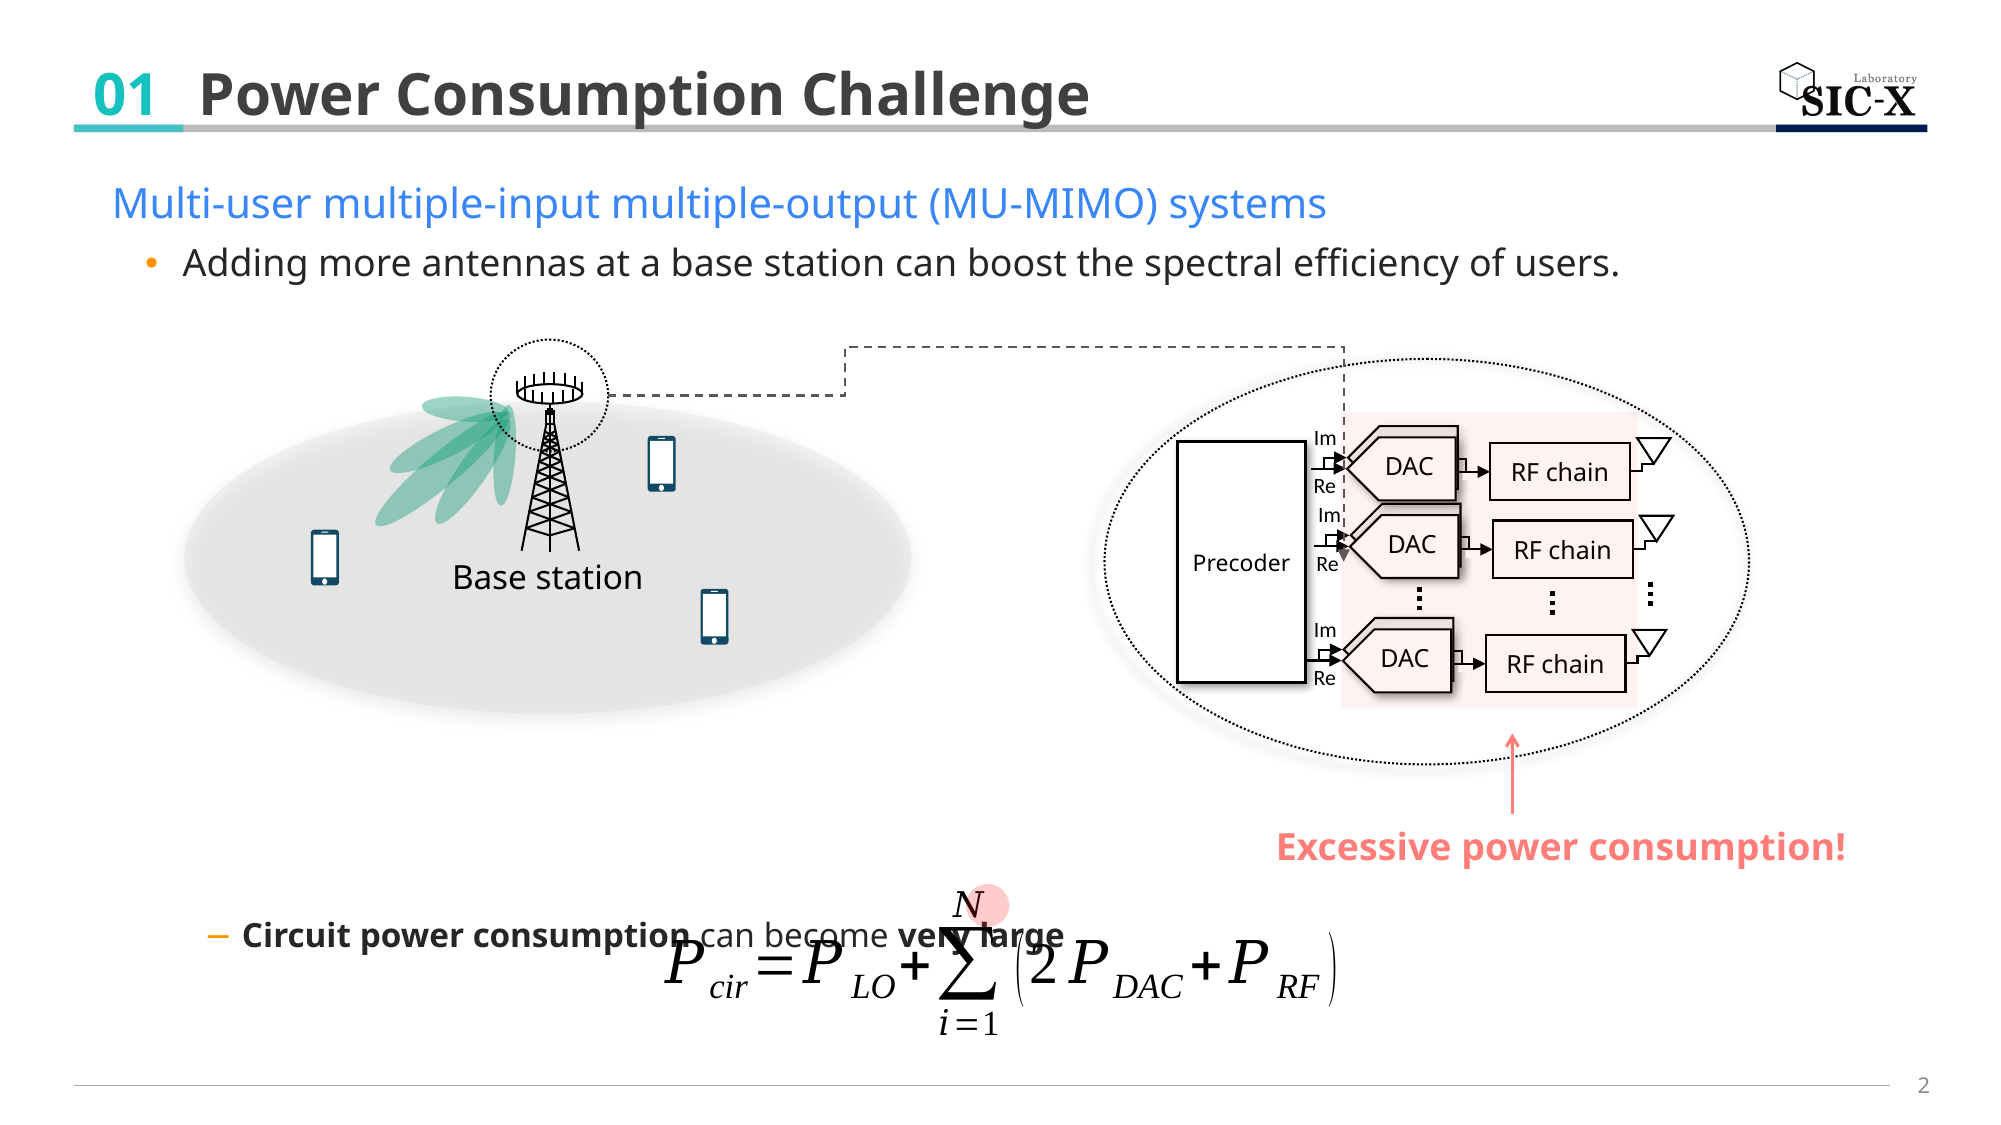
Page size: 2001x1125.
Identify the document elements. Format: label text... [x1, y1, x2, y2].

text_box [964, 882, 1011, 929]
text_box Excessive power consumption! [1261, 815, 1816, 880]
slide_number 2 [1495, 1056, 1946, 1116]
picture [1774, 56, 1941, 152]
list Multi-user multiple-input multiple-output (MU-MIMO) systems Adding more antennas at a base station can boost the spectral efficiency of users. Circuit power consumption can become very large [96, 175, 1902, 1039]
list 01 [78, 63, 189, 130]
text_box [184, 339, 1750, 765]
title Power Consumption Challenge [189, 64, 1676, 130]
